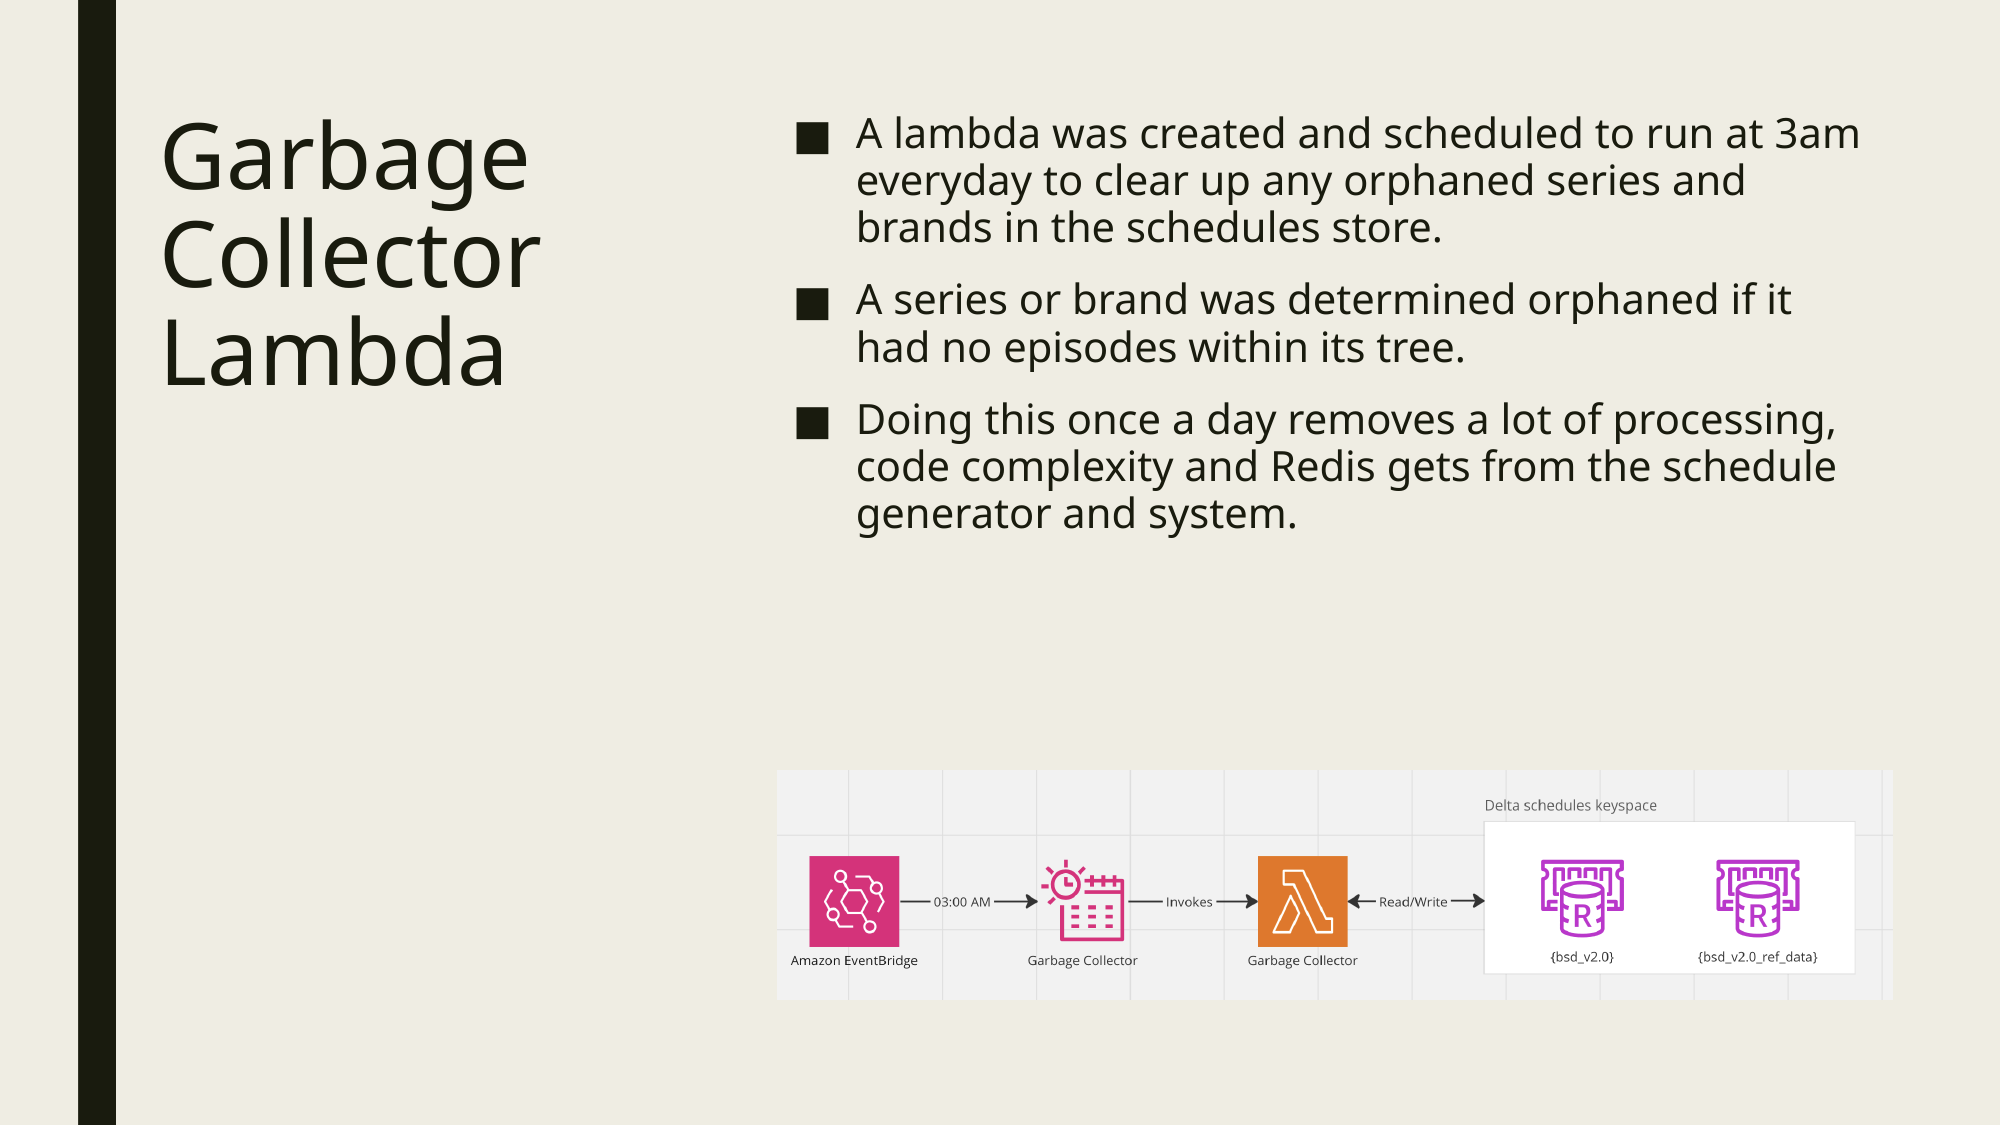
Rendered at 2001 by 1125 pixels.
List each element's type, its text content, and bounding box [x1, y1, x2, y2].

list A lambda was created and scheduled to run at 3am everyday to clear up any orphaned series and brands in the schedules store. A series or brand was determined orphaned if it had no episodes within its tree. Doing this once a day removes a lot of processing, code complexity and Redis gets from the schedule generator and system. [777, 103, 1893, 718]
text_box [76, 0, 119, 1125]
picture [777, 770, 1893, 1000]
title Garbage Collector Lambda [144, 103, 659, 1024]
